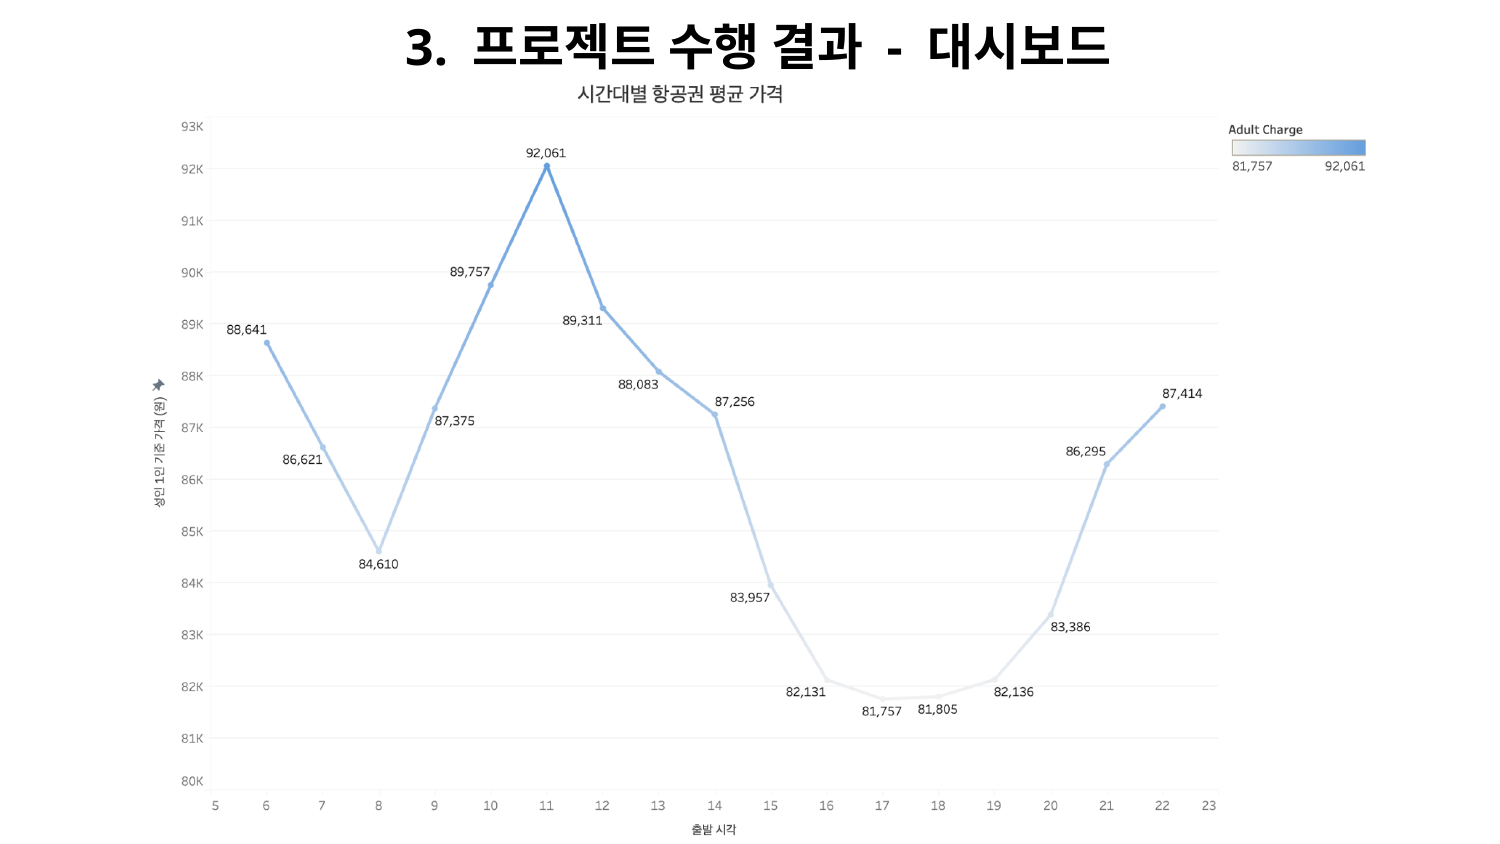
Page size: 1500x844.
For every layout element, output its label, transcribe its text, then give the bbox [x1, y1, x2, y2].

picture [119, 76, 1381, 844]
title 3. 프로젝트 수행 결과 - 대시보드 [83, 0, 1434, 94]
